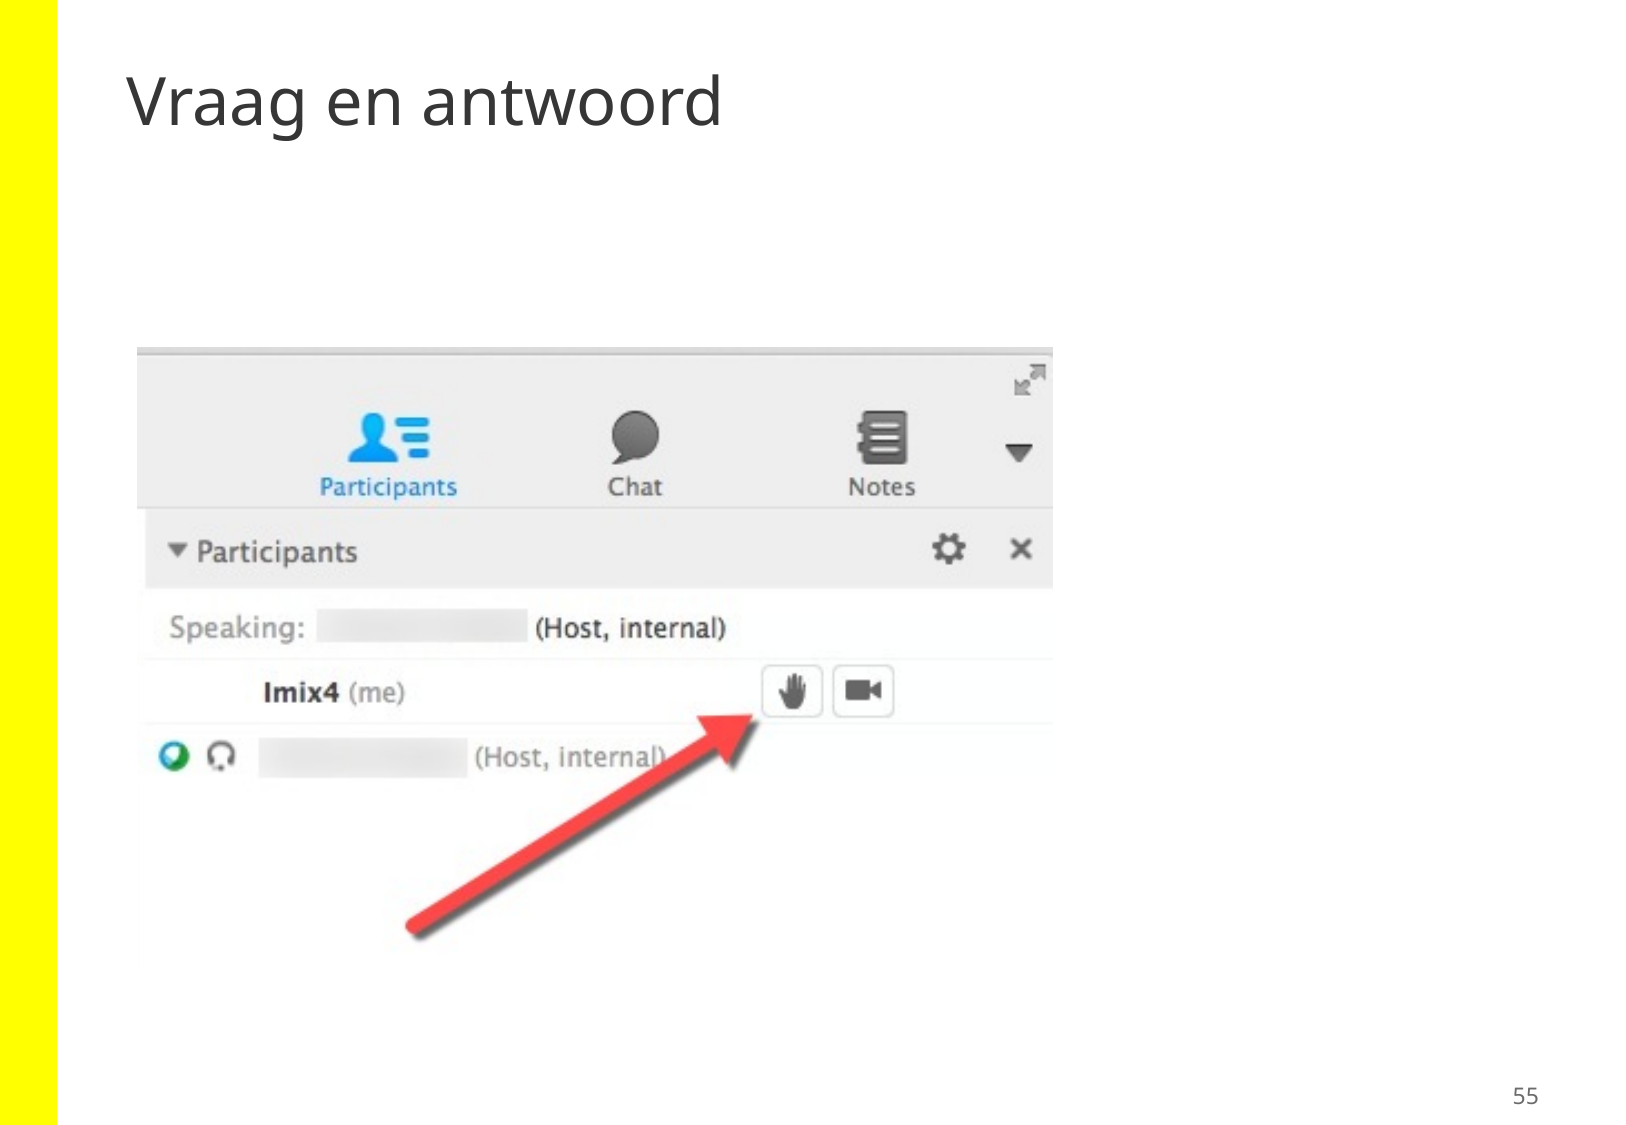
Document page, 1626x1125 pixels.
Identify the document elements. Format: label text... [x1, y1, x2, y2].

slide_number 55 [1424, 1075, 1548, 1120]
title Vraag en antwoord [111, 59, 1514, 222]
picture [137, 347, 1053, 973]
